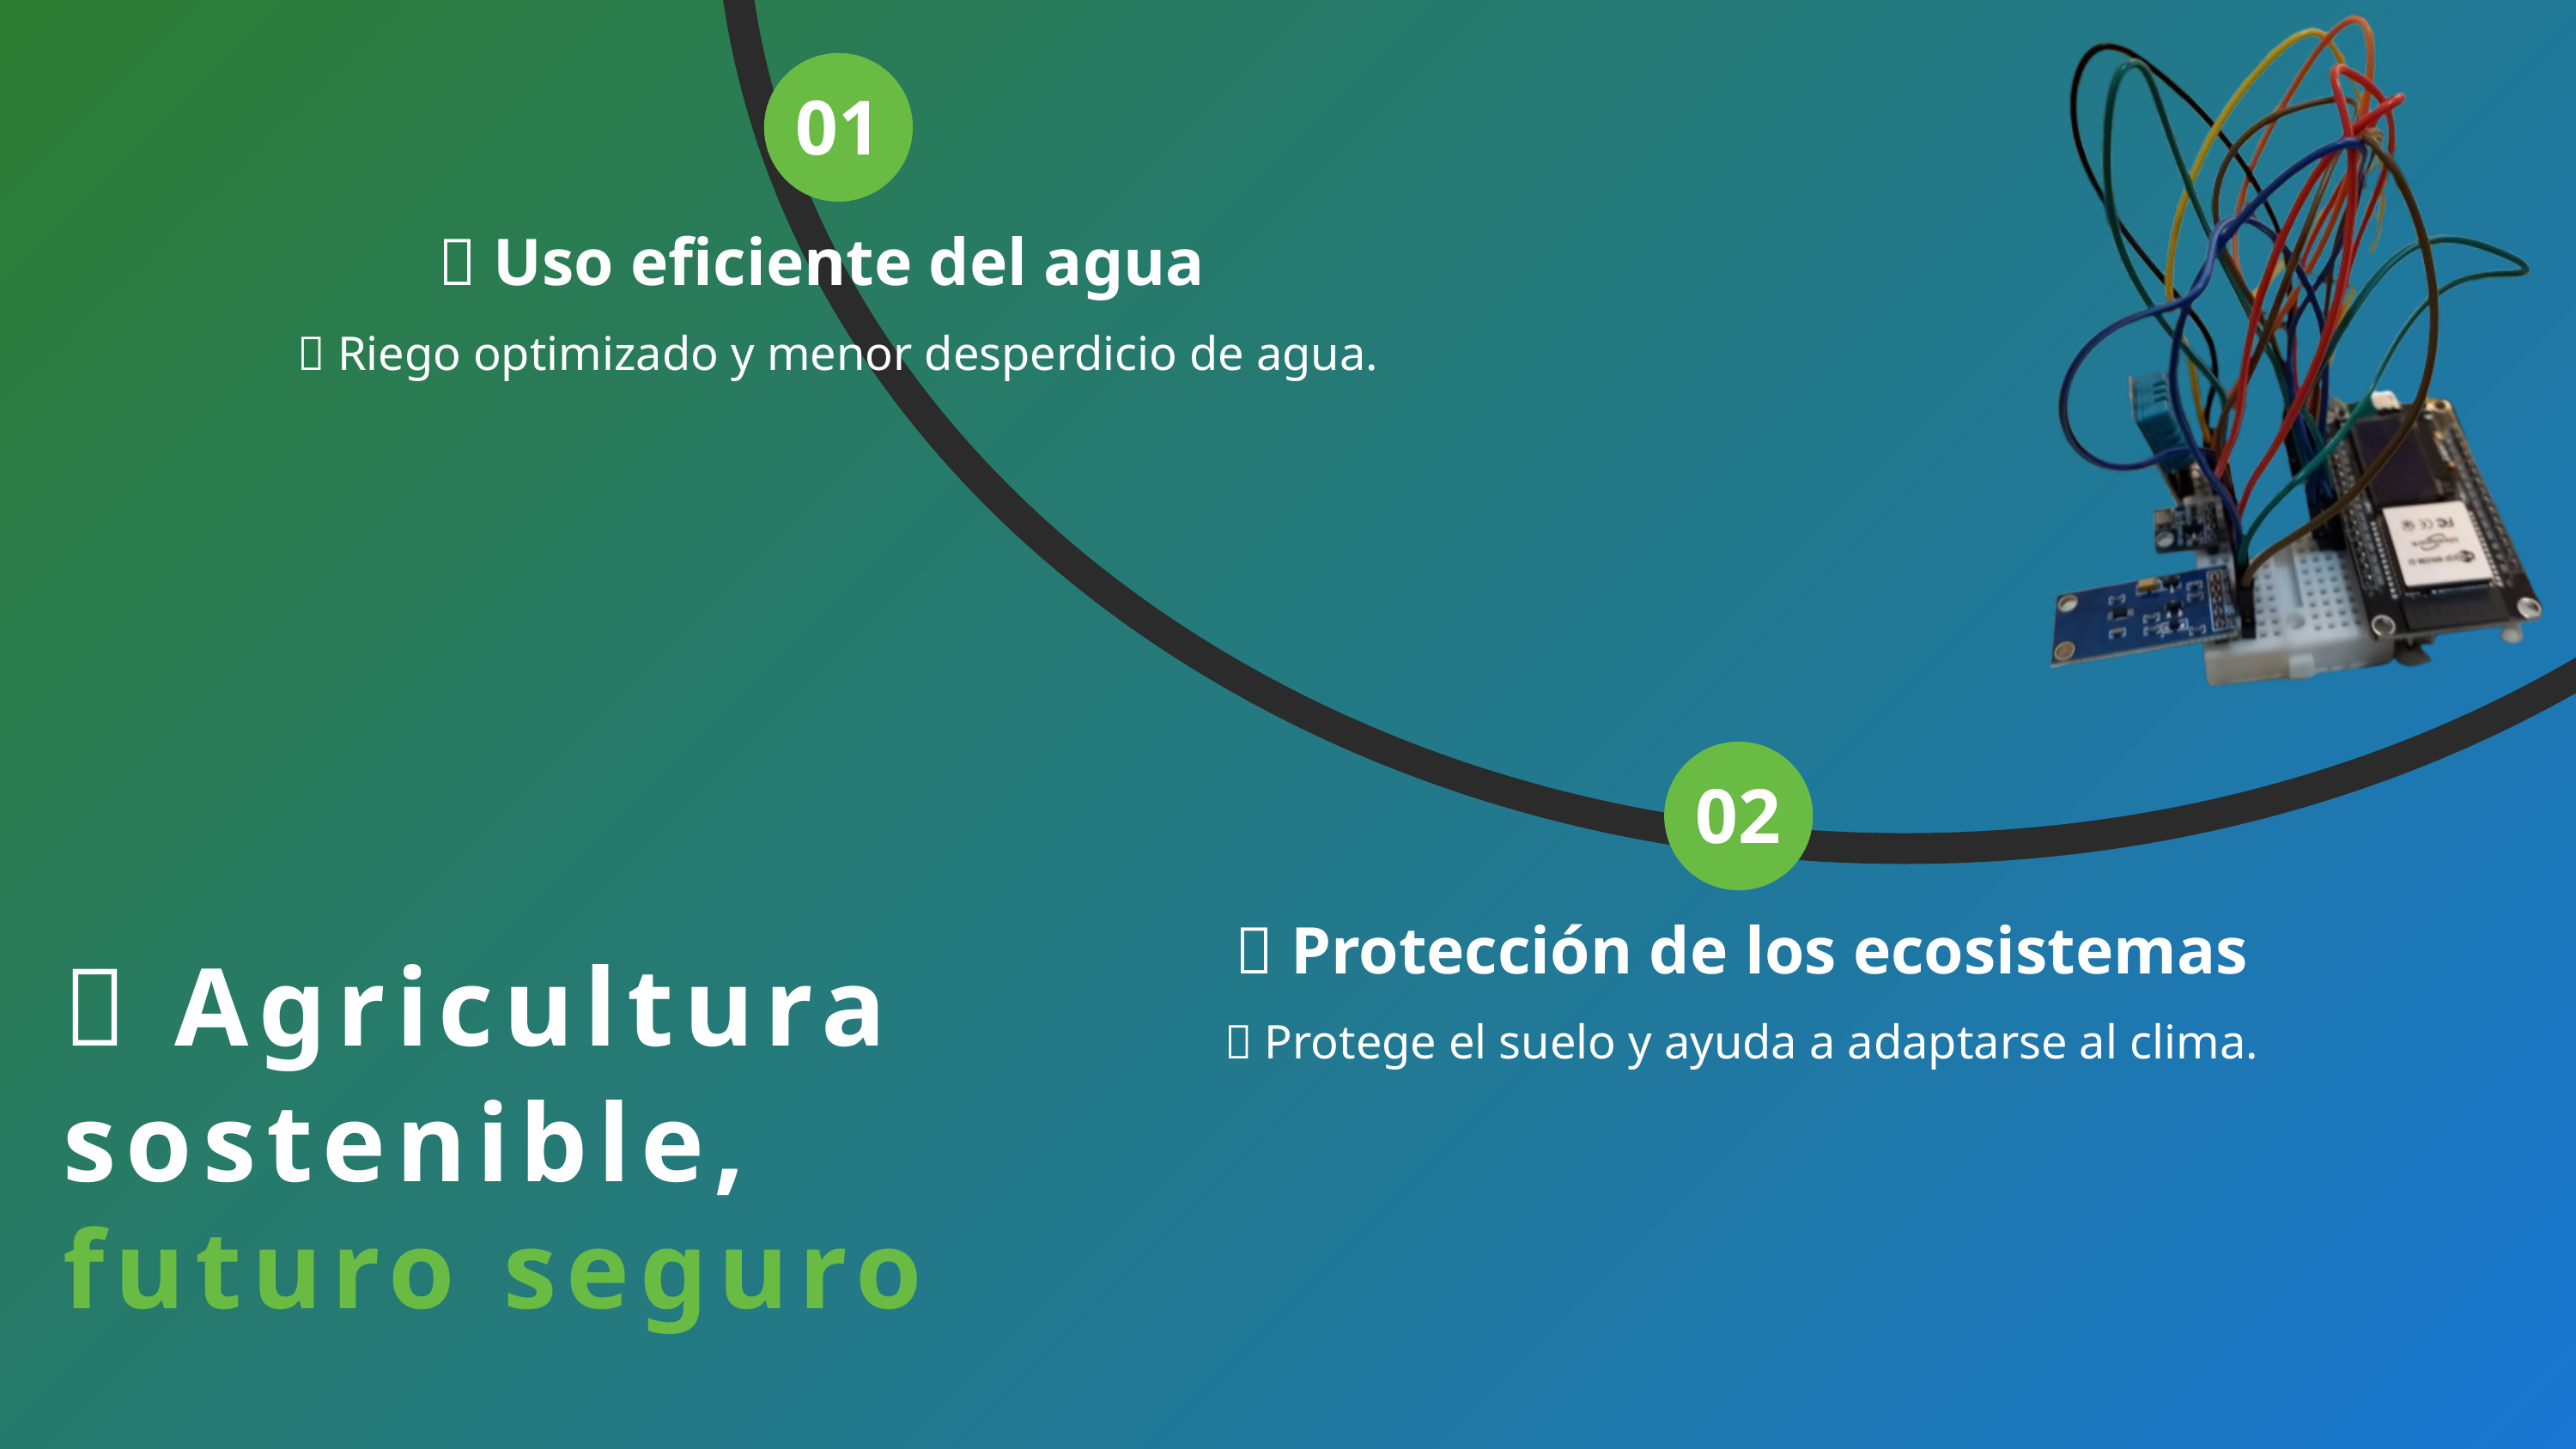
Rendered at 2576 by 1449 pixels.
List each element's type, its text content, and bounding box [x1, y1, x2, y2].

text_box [763, 52, 914, 203]
text_box 🌱 Protección de los ecosistemas [1123, 896, 2360, 987]
text_box 💧 Uso eficiente del agua [400, 208, 723, 299]
text_box 🔹 Riego optimizado y menor desperdicio de agua. [228, 314, 723, 380]
text_box 🔹 Protege el suelo y ayuda a adaptarse al clima. [1285, 1003, 2312, 1069]
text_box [729, 0, 2576, 849]
text_box futuro seguro [63, 1195, 1172, 1331]
text_box 🍃 Agricultura sostenible, [63, 932, 1285, 1203]
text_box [1663, 741, 1814, 891]
